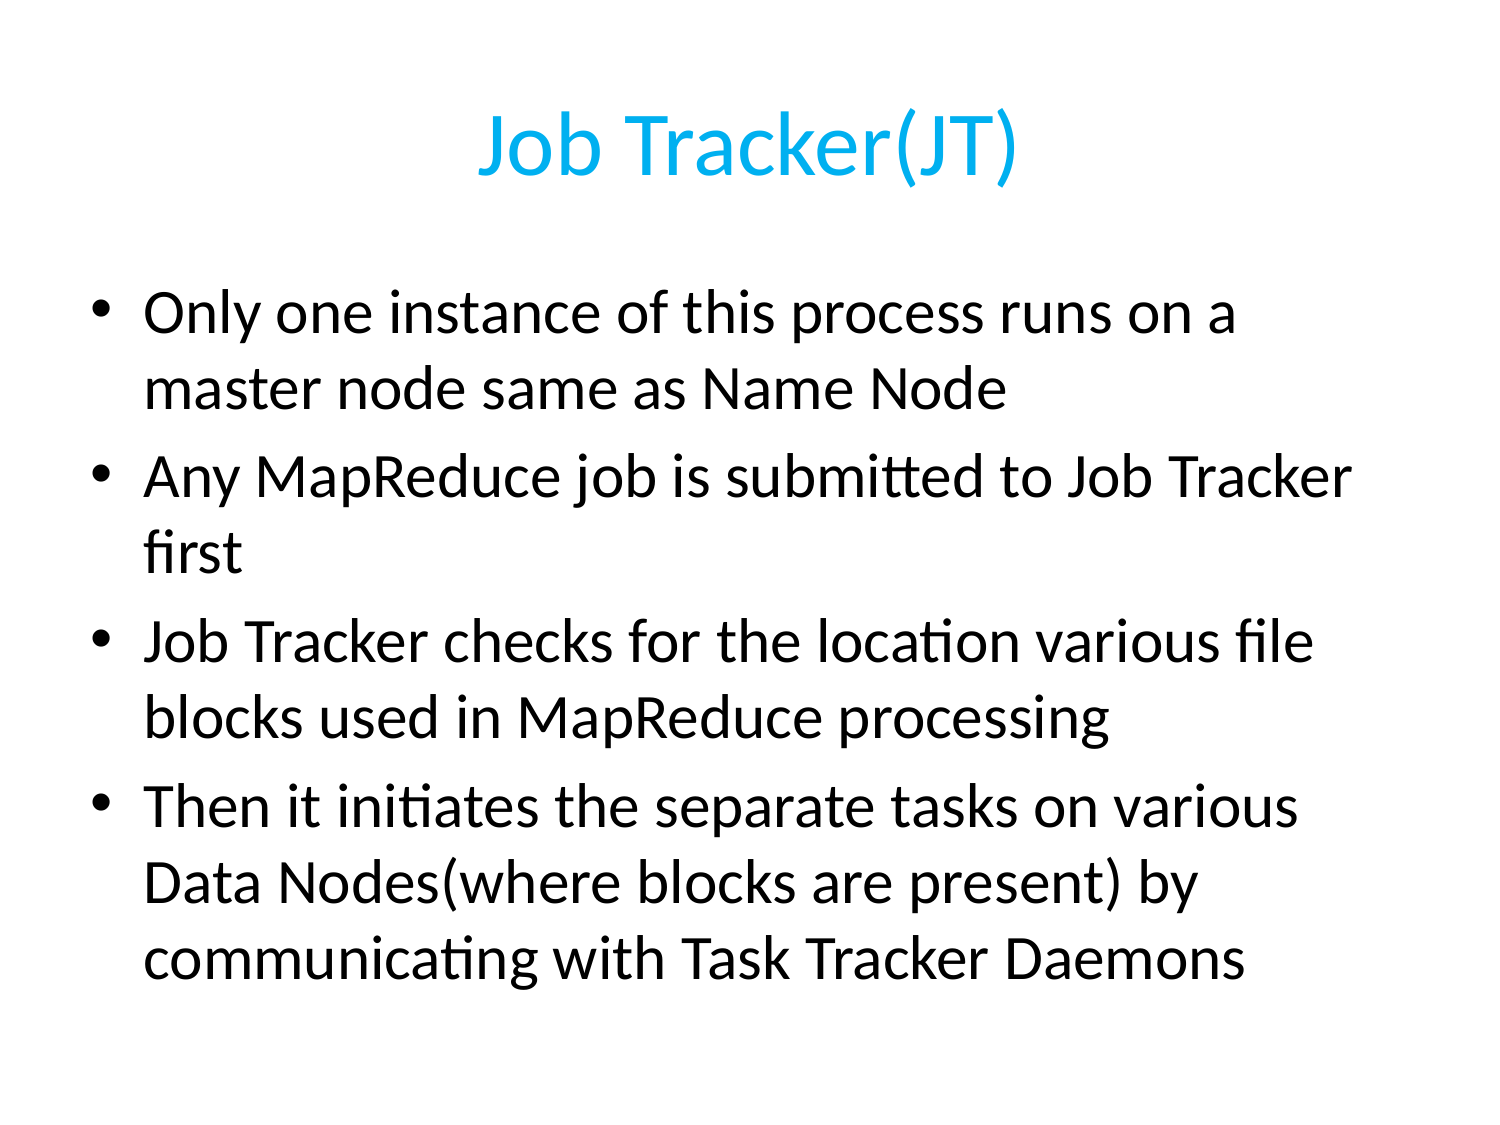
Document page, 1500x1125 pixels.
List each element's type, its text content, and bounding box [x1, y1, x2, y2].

list Only one instance of this process runs on a master node same as Name Node Any MapReduce job is submitted to Job Tracker first Job Tracker checks for the location various file blocks used in MapReduce processing Then it initiates the separate tasks on various Data Nodes(where blocks are present) by communicating with Task Tracker Daemons [75, 262, 1425, 1005]
title Job Tracker(JT) [75, 45, 1425, 233]
